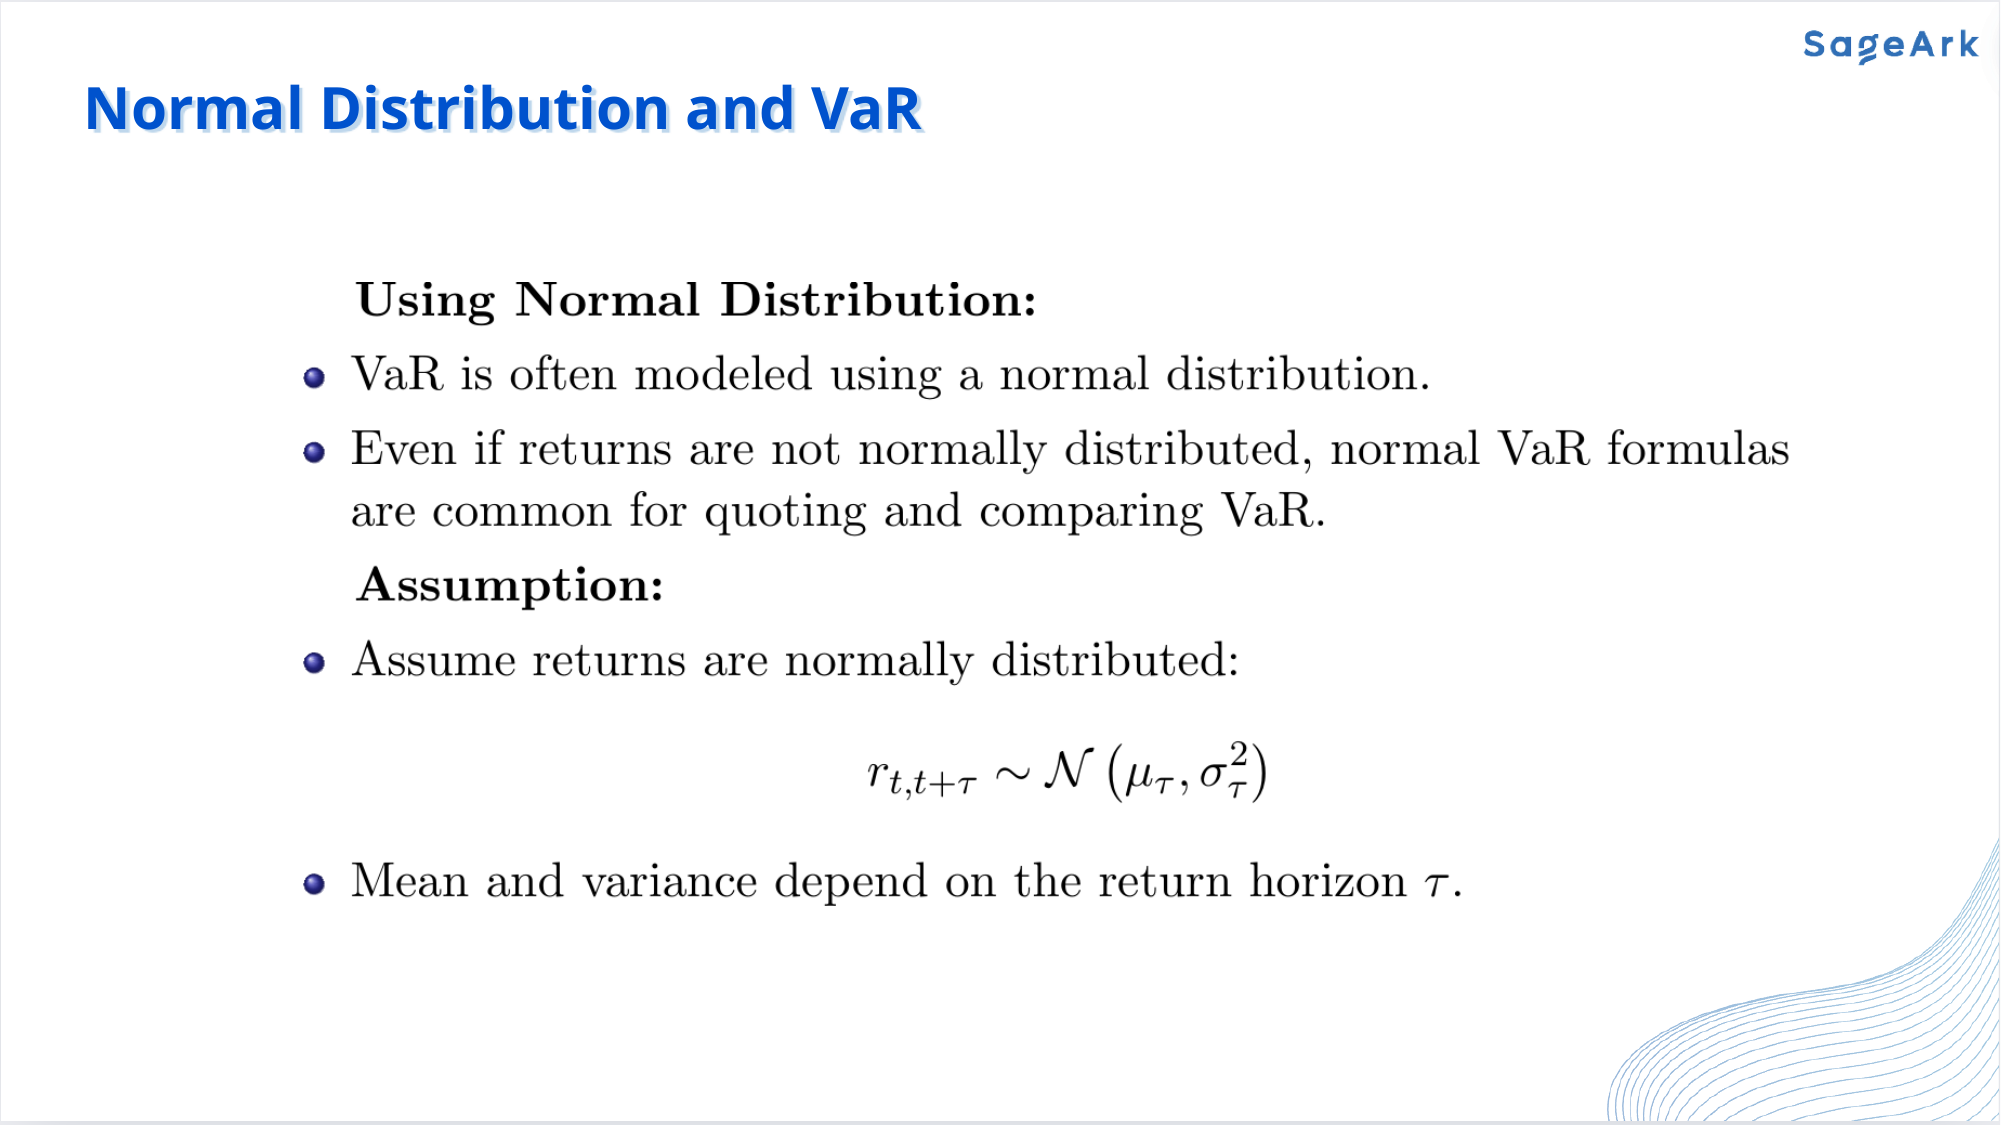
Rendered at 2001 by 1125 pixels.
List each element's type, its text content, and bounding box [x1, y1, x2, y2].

picture [0, 0, 2001, 1125]
title Normal Distribution and VaR [68, 51, 1794, 170]
